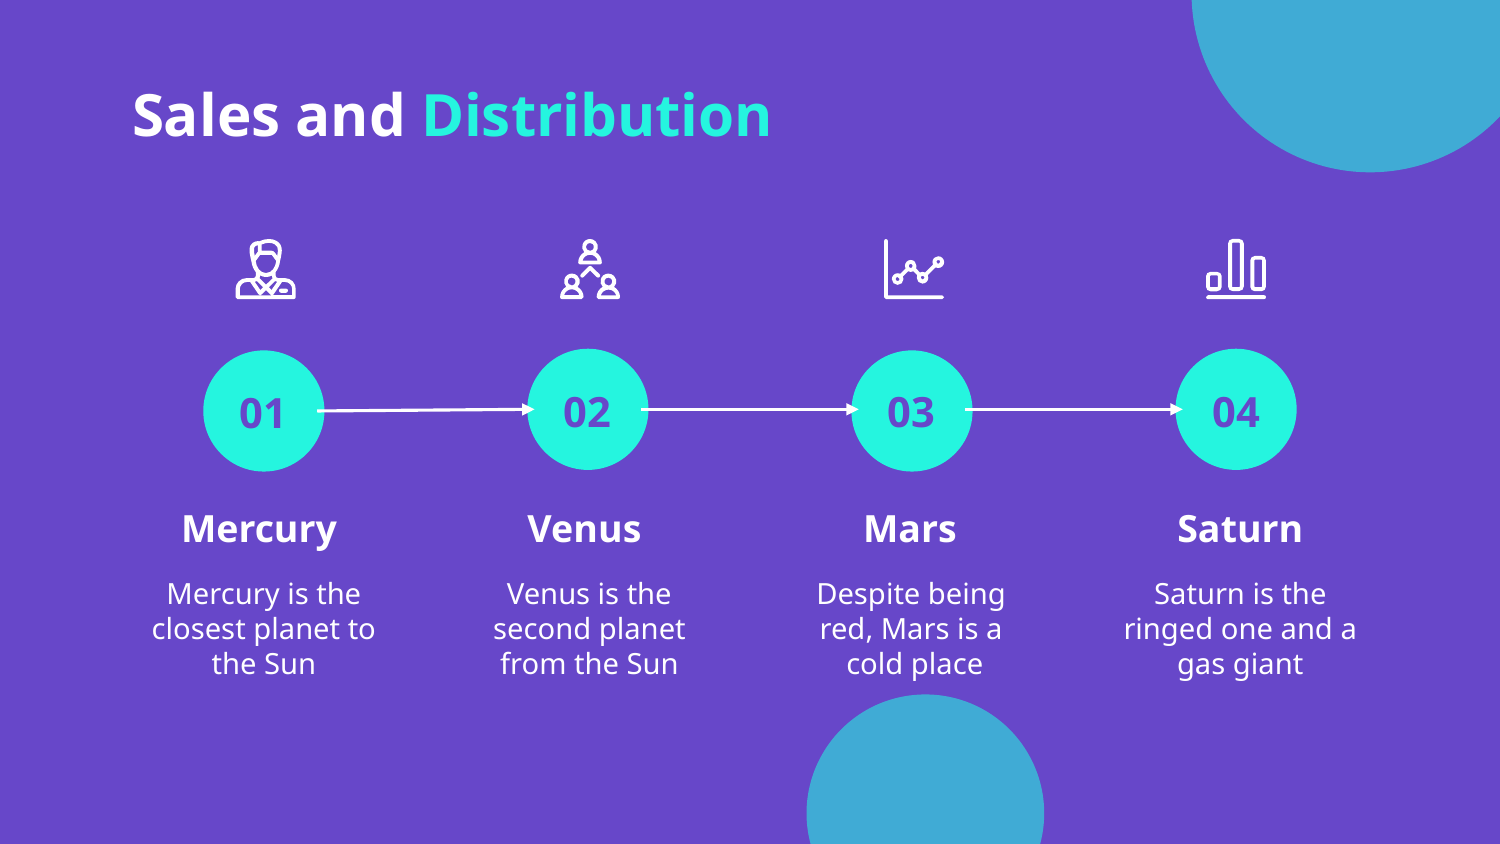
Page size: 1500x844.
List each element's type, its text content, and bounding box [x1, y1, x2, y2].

text_box [541, 348, 634, 370]
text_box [1205, 238, 1267, 300]
text_box Venus is the second planet from the Sun [445, 560, 734, 697]
text_box 02 [534, 370, 642, 449]
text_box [883, 238, 945, 300]
text_box [218, 350, 310, 371]
text_box 01 [210, 371, 318, 450]
text_box [318, 420, 324, 439]
text_box Despite being red, Mars is a cold place [771, 560, 1059, 697]
text_box [867, 350, 957, 370]
text_box [528, 419, 534, 437]
text_box [1190, 449, 1282, 470]
text_box Mercury is the closest planet to the Sun [120, 560, 408, 697]
title Sales and Distribution [116, 62, 1383, 157]
text_box [864, 449, 960, 472]
text_box [642, 382, 649, 408]
text_box [966, 417, 973, 439]
text_box Mercury [120, 478, 408, 560]
text_box [642, 417, 648, 437]
text_box [217, 450, 311, 472]
text_box [318, 383, 325, 407]
text_box [1176, 416, 1182, 437]
text_box Mars [771, 478, 1059, 560]
text_box 03 [858, 370, 966, 449]
text_box [1190, 348, 1283, 370]
text_box [527, 381, 534, 408]
text_box [1290, 381, 1297, 437]
text_box [851, 383, 858, 408]
text_box [1175, 381, 1182, 408]
text_box [966, 383, 973, 408]
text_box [235, 238, 297, 300]
text_box 04 [1182, 370, 1290, 449]
text_box [203, 383, 210, 439]
text_box [851, 417, 858, 439]
text_box [542, 449, 634, 470]
text_box Venus [445, 478, 734, 560]
subtitle Saturn is the ringed one and a gas giant [1096, 560, 1385, 697]
title Saturn [1096, 478, 1385, 560]
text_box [559, 238, 621, 300]
